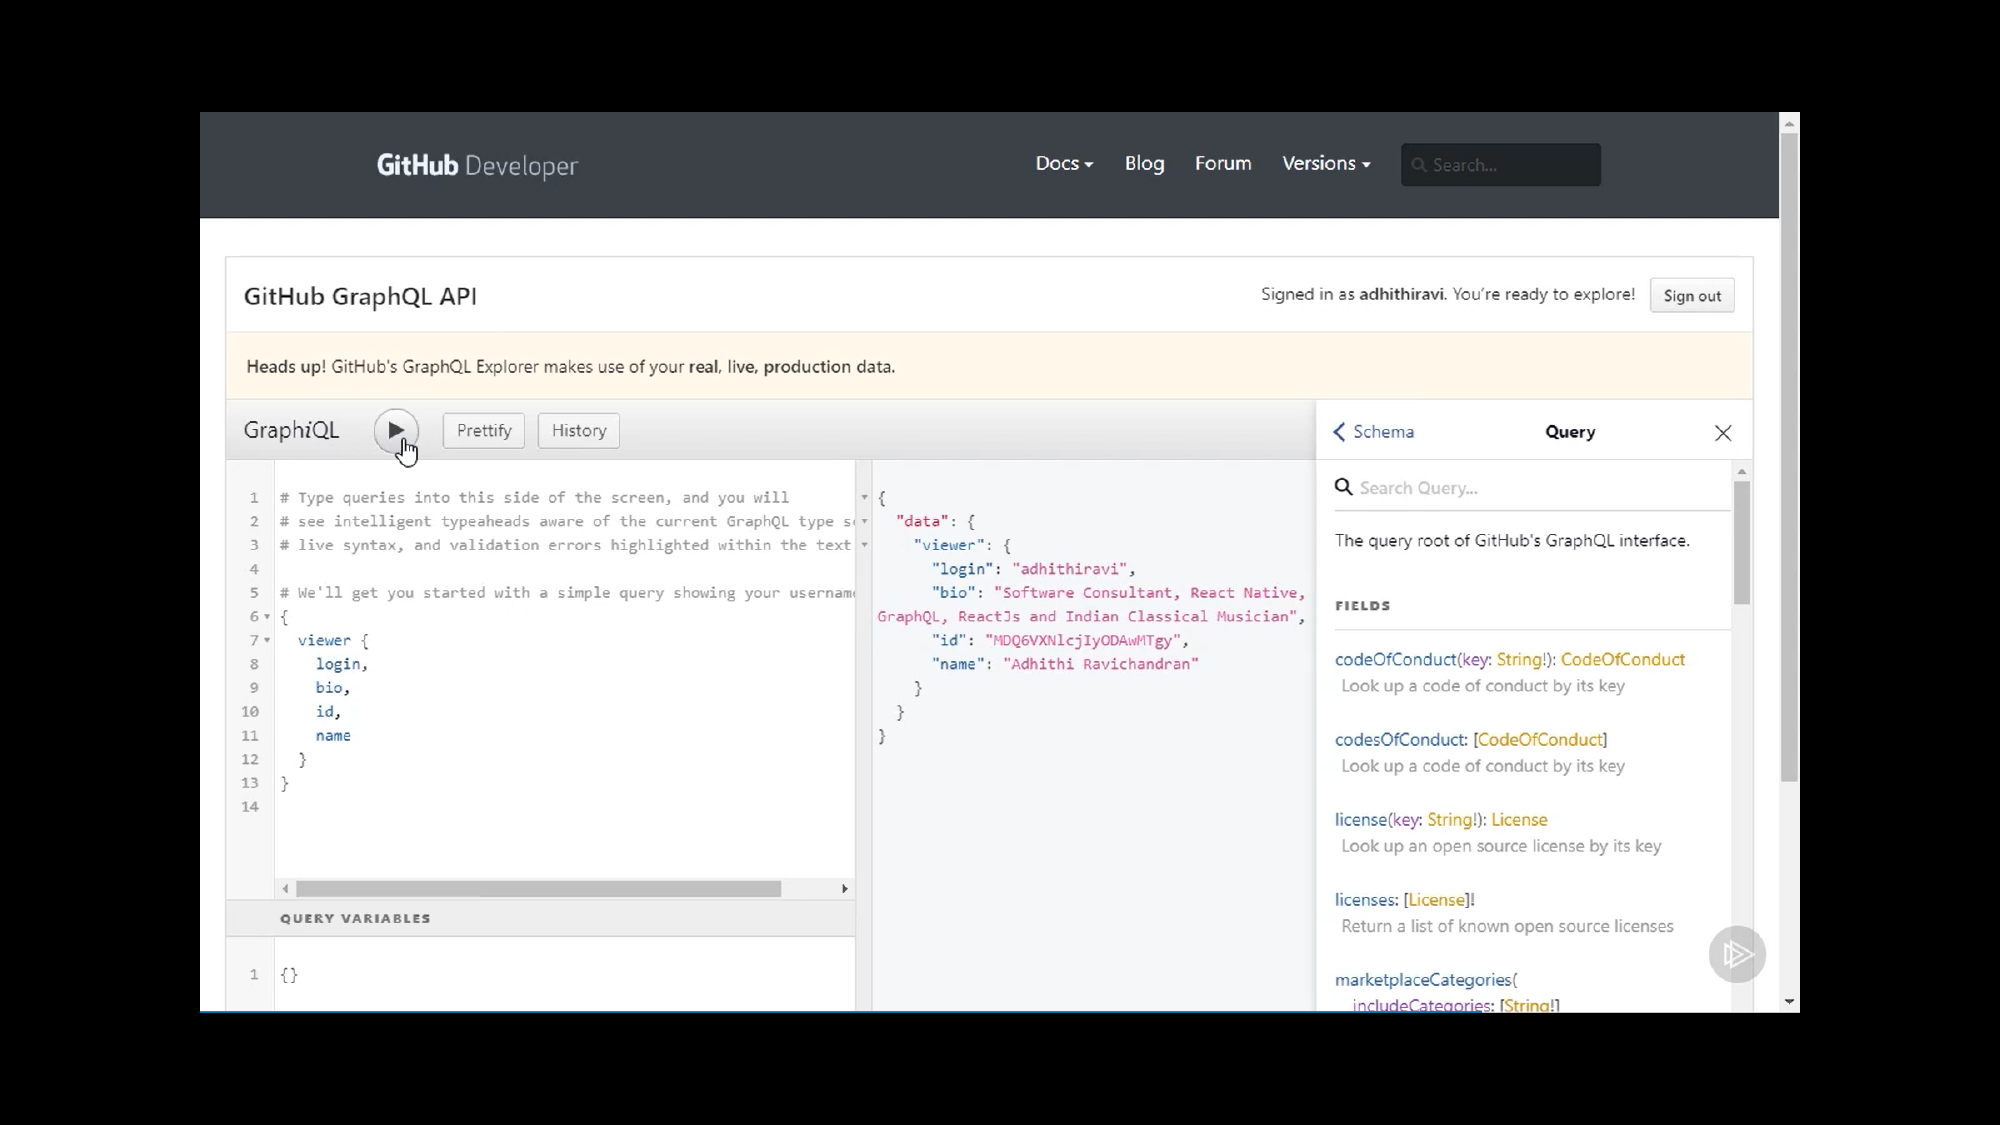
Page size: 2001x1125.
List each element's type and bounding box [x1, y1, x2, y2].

picture [199, 112, 1800, 1013]
